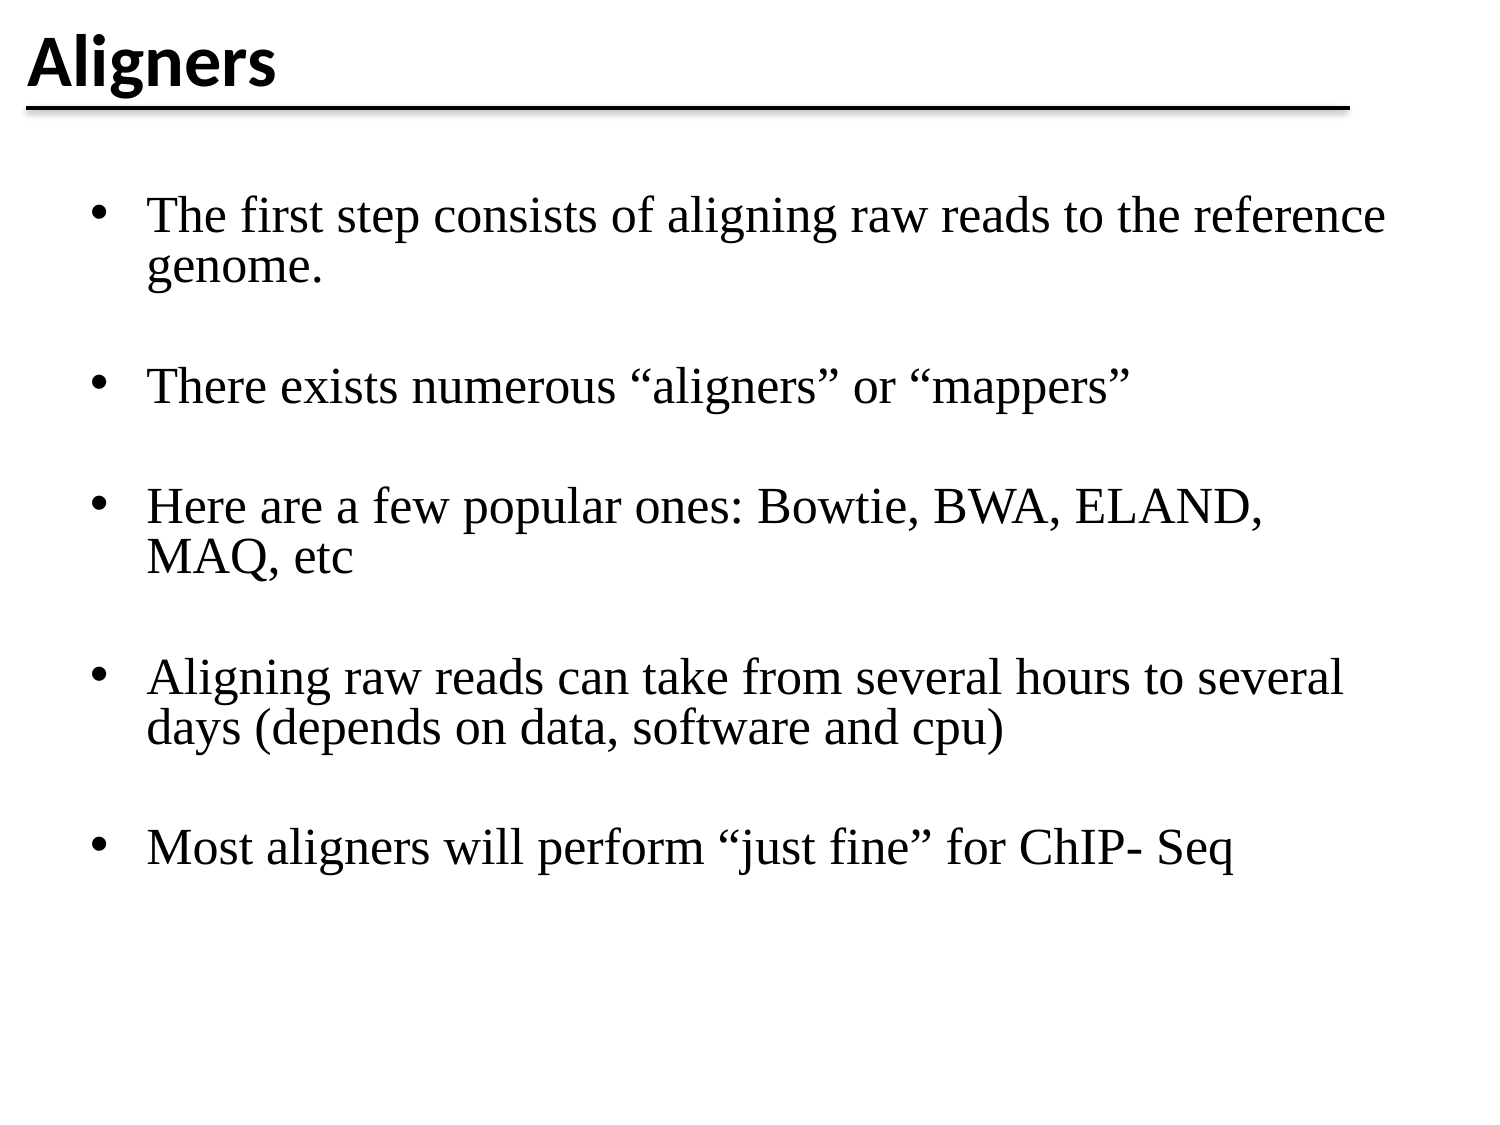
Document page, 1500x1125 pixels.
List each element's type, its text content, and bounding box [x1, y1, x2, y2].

title Aligners [12, 3, 1364, 109]
list The first step consists of aligning raw reads to the reference genome. There exists numerous “aligners” or “mappers” Here are a few popular ones: Bowtie, BWA, ELAND, MAQ, etc Aligning raw reads can take from several hours to several days (depends on data, software and cpu) Most aligners will perform “just fine” for ChIP- Seq [74, 185, 1426, 929]
